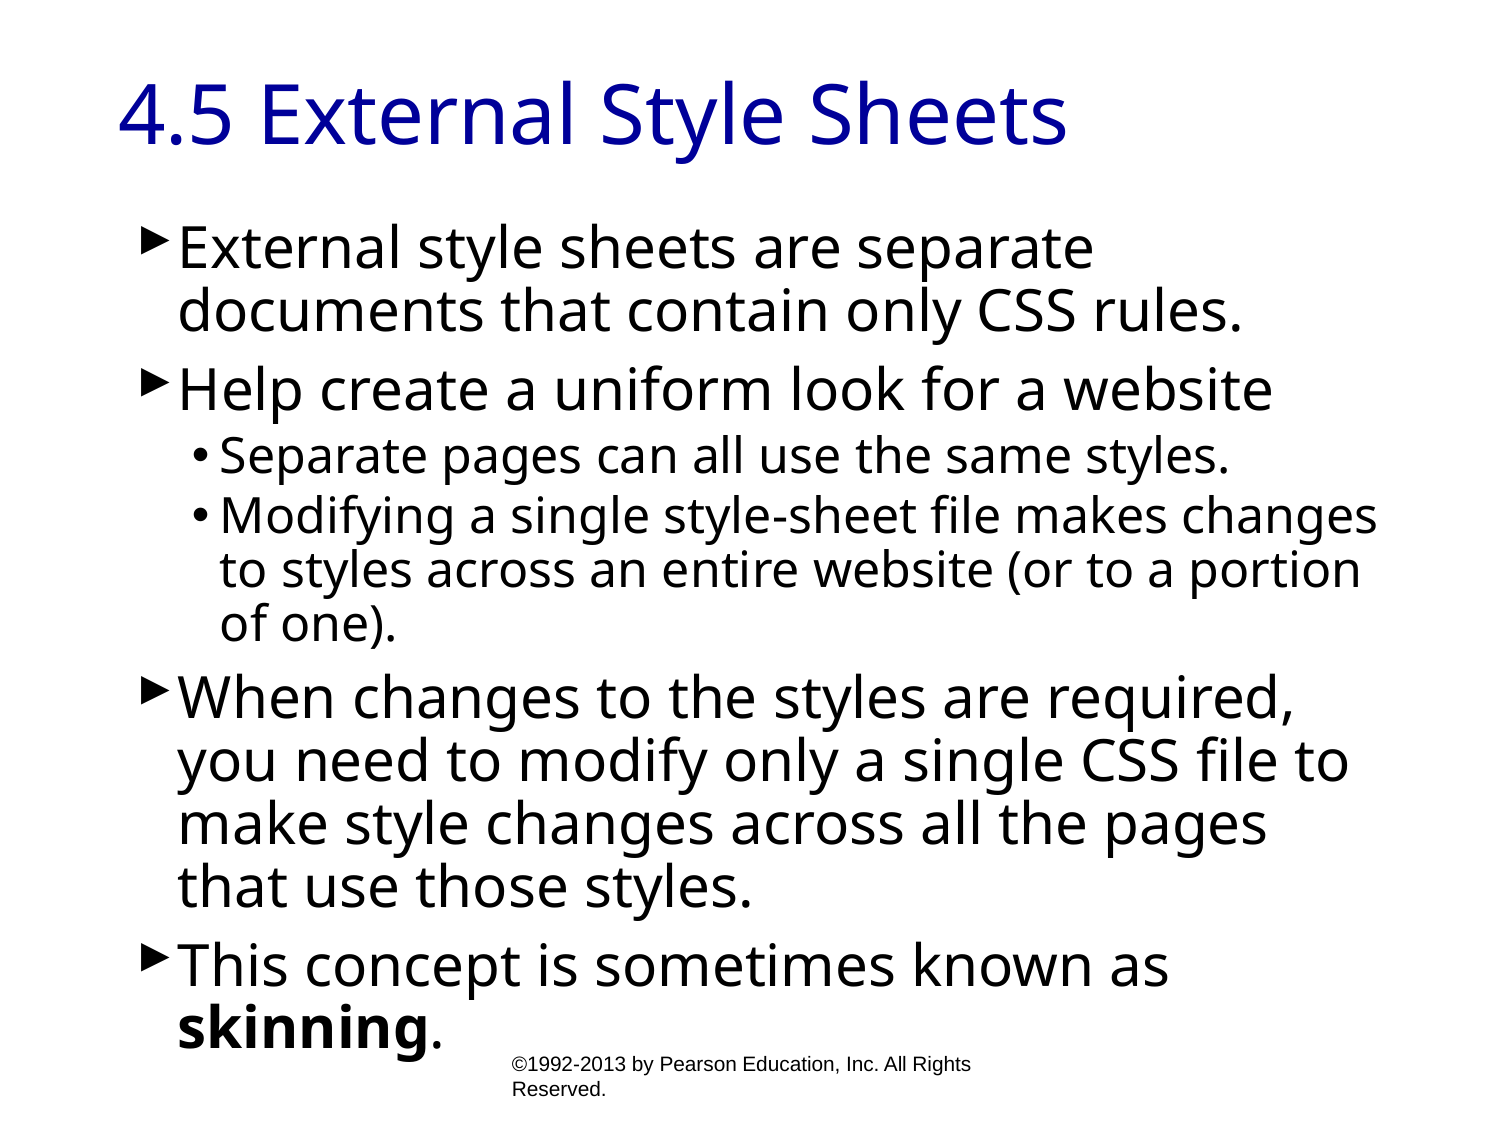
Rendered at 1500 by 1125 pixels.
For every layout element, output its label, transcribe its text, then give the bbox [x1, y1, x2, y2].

title 4.5 External Style Sheets [103, 59, 1397, 175]
footer ©1992-2013 by Pearson Education, Inc. All Rights Reserved. [496, 1042, 1004, 1103]
list External style sheets are separate documents that contain only CSS rules. Help create a uniform look for a website Separate pages can all use the same styles. Modifying a single style-sheet file makes changes to styles across an entire website (or to a portion of one). When changes to the styles are required, you need to modify only a single CSS file to make style changes across all the pages that use those styles. This concept is sometimes known as skinning. [103, 211, 1397, 1014]
